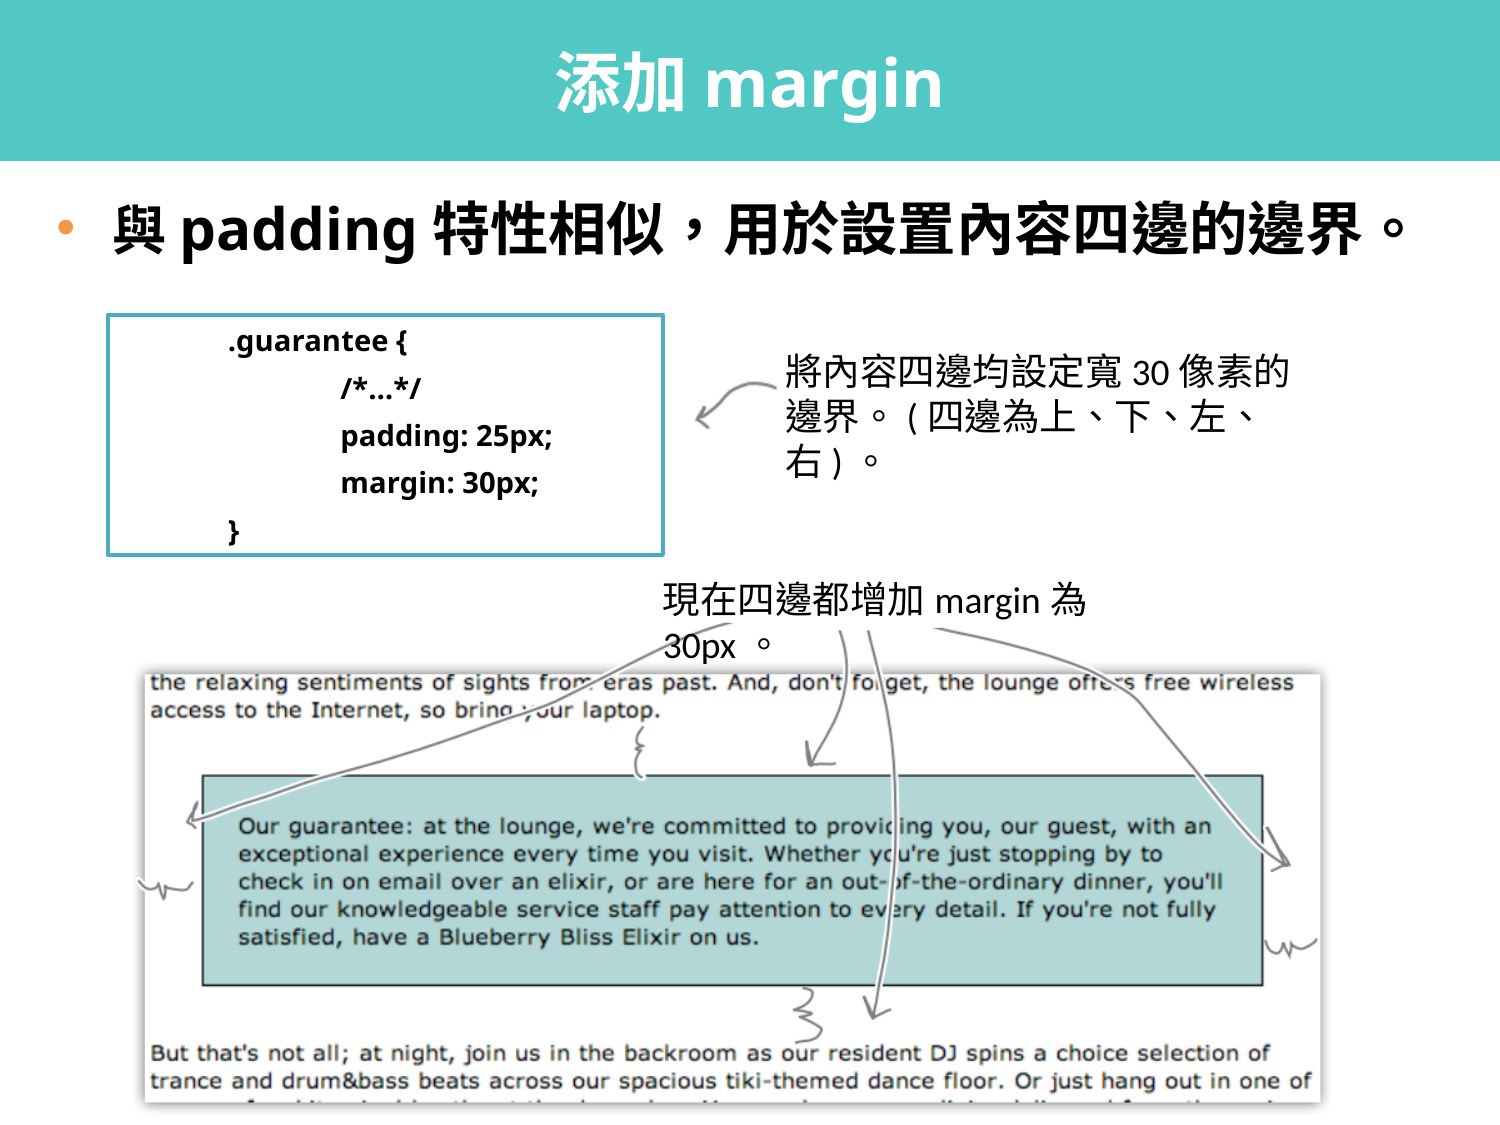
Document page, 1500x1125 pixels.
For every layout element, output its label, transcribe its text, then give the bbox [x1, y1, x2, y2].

title 添加margin [0, 0, 1500, 161]
text_box 現在四邊都增加margin為30px。 [663, 575, 1211, 596]
picture [683, 362, 786, 440]
text_box .guarantee { /*…*/ padding: 25px; margin: 30px; } [106, 313, 665, 557]
text_box 將內容四邊均設定寬30像素的邊界。(四邊為上、下、左、右)。 [785, 347, 1322, 483]
list 與padding特性相似，用於設置內容四邊的邊界。 [41, 184, 1459, 1106]
picture [125, 598, 1344, 1121]
